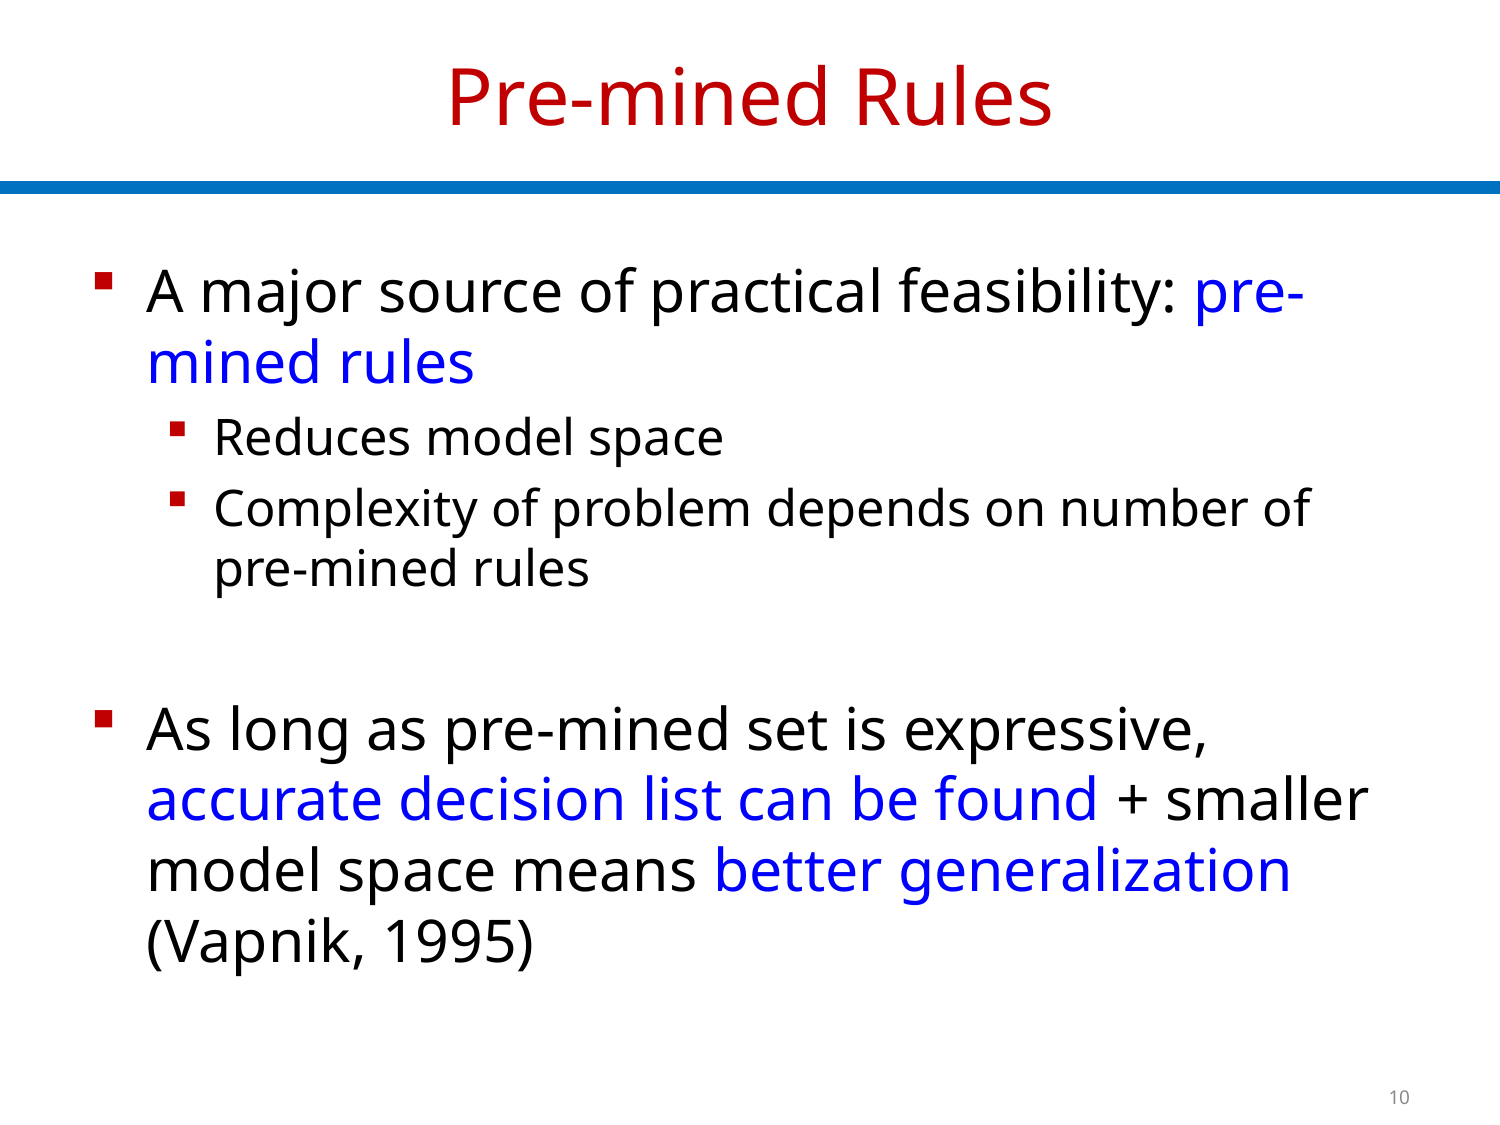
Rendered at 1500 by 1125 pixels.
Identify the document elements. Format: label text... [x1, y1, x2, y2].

slide_number 10 [1074, 1085, 1425, 1112]
list A major source of practical feasibility: pre-mined rules Reduces model space Complexity of problem depends on number of pre-mined rules As long as pre-mined set is expressive, accurate decision list can be found + smaller model space means better generalization (Vapnik, 1995) [75, 245, 1425, 1096]
title Pre-mined Rules [0, 0, 1500, 188]
